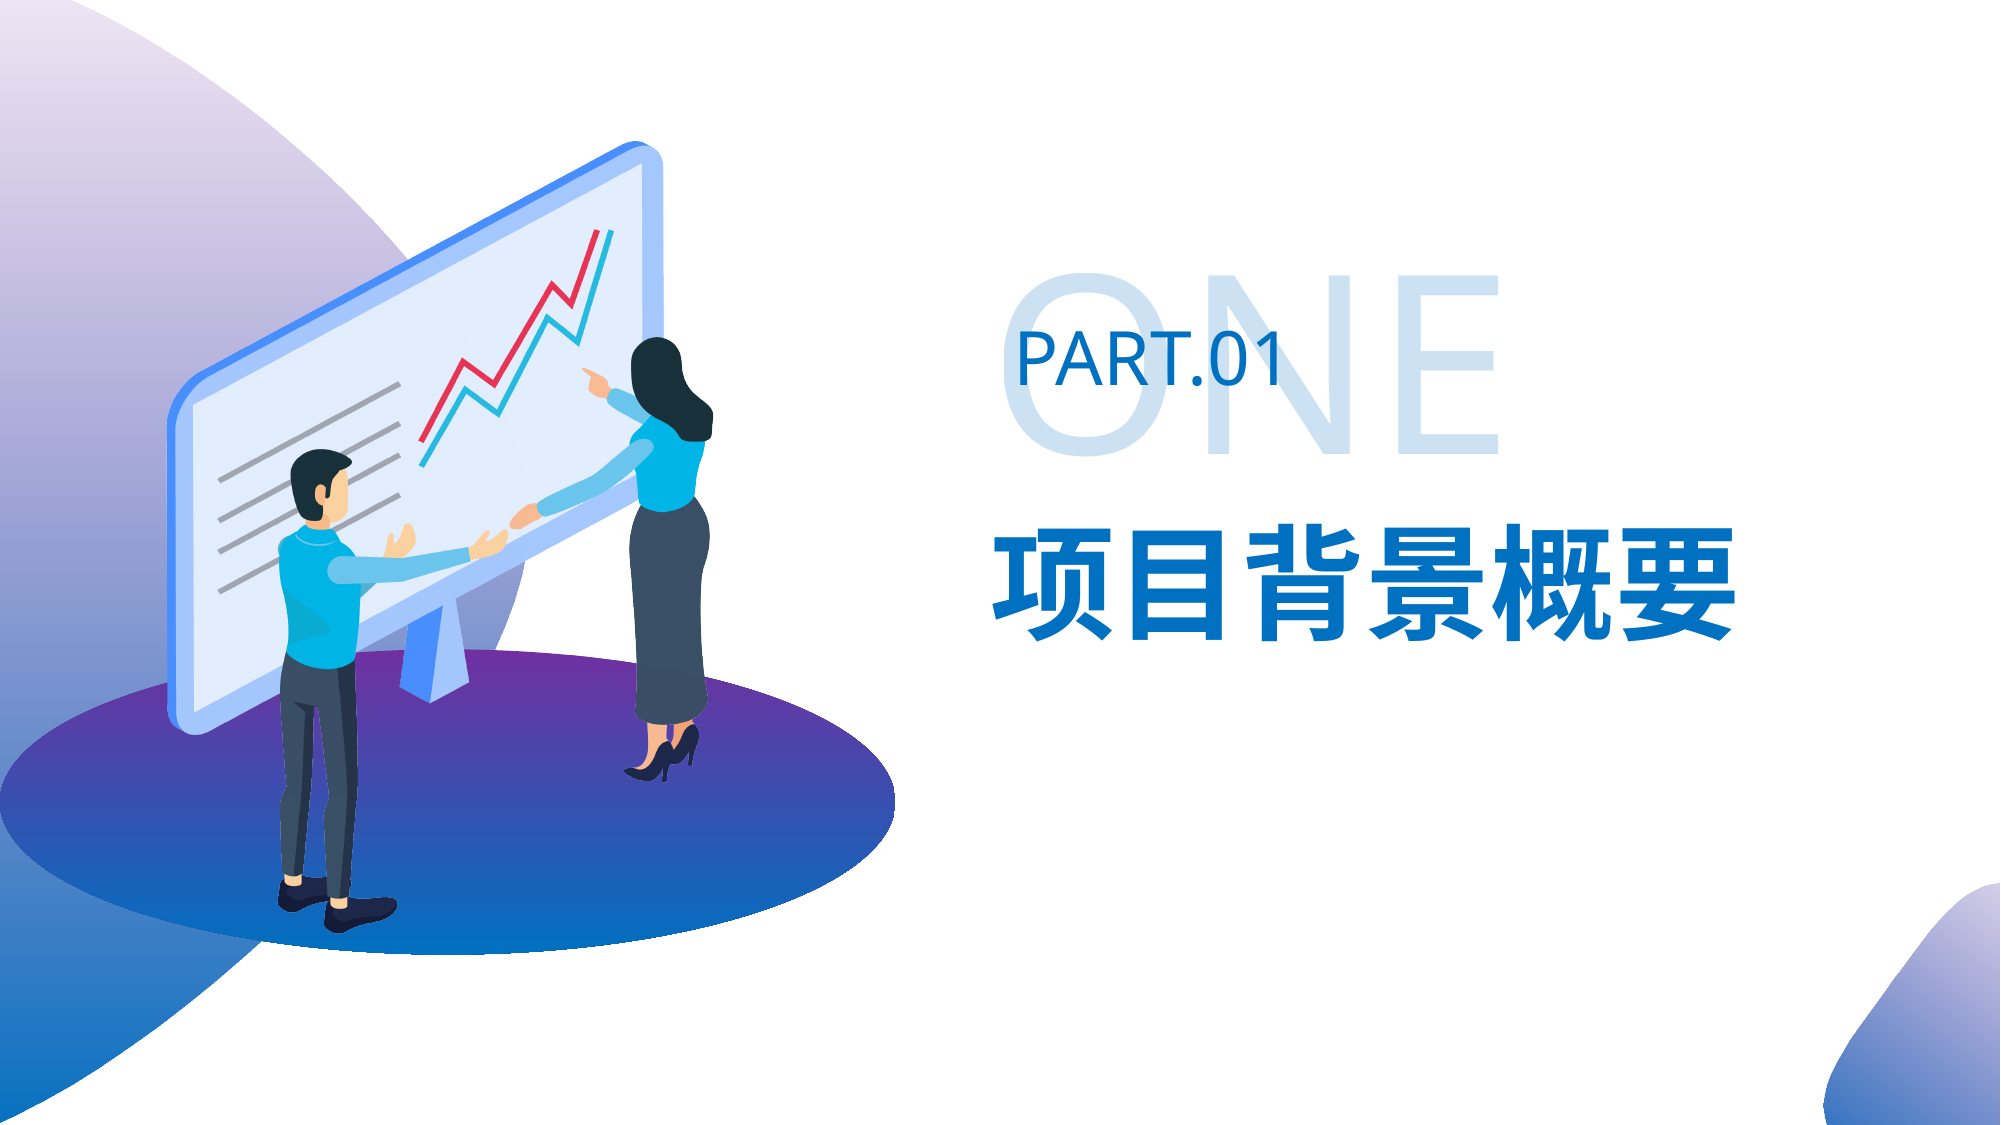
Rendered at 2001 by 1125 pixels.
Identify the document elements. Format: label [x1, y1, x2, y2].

text_box [0, 0, 2000, 1125]
